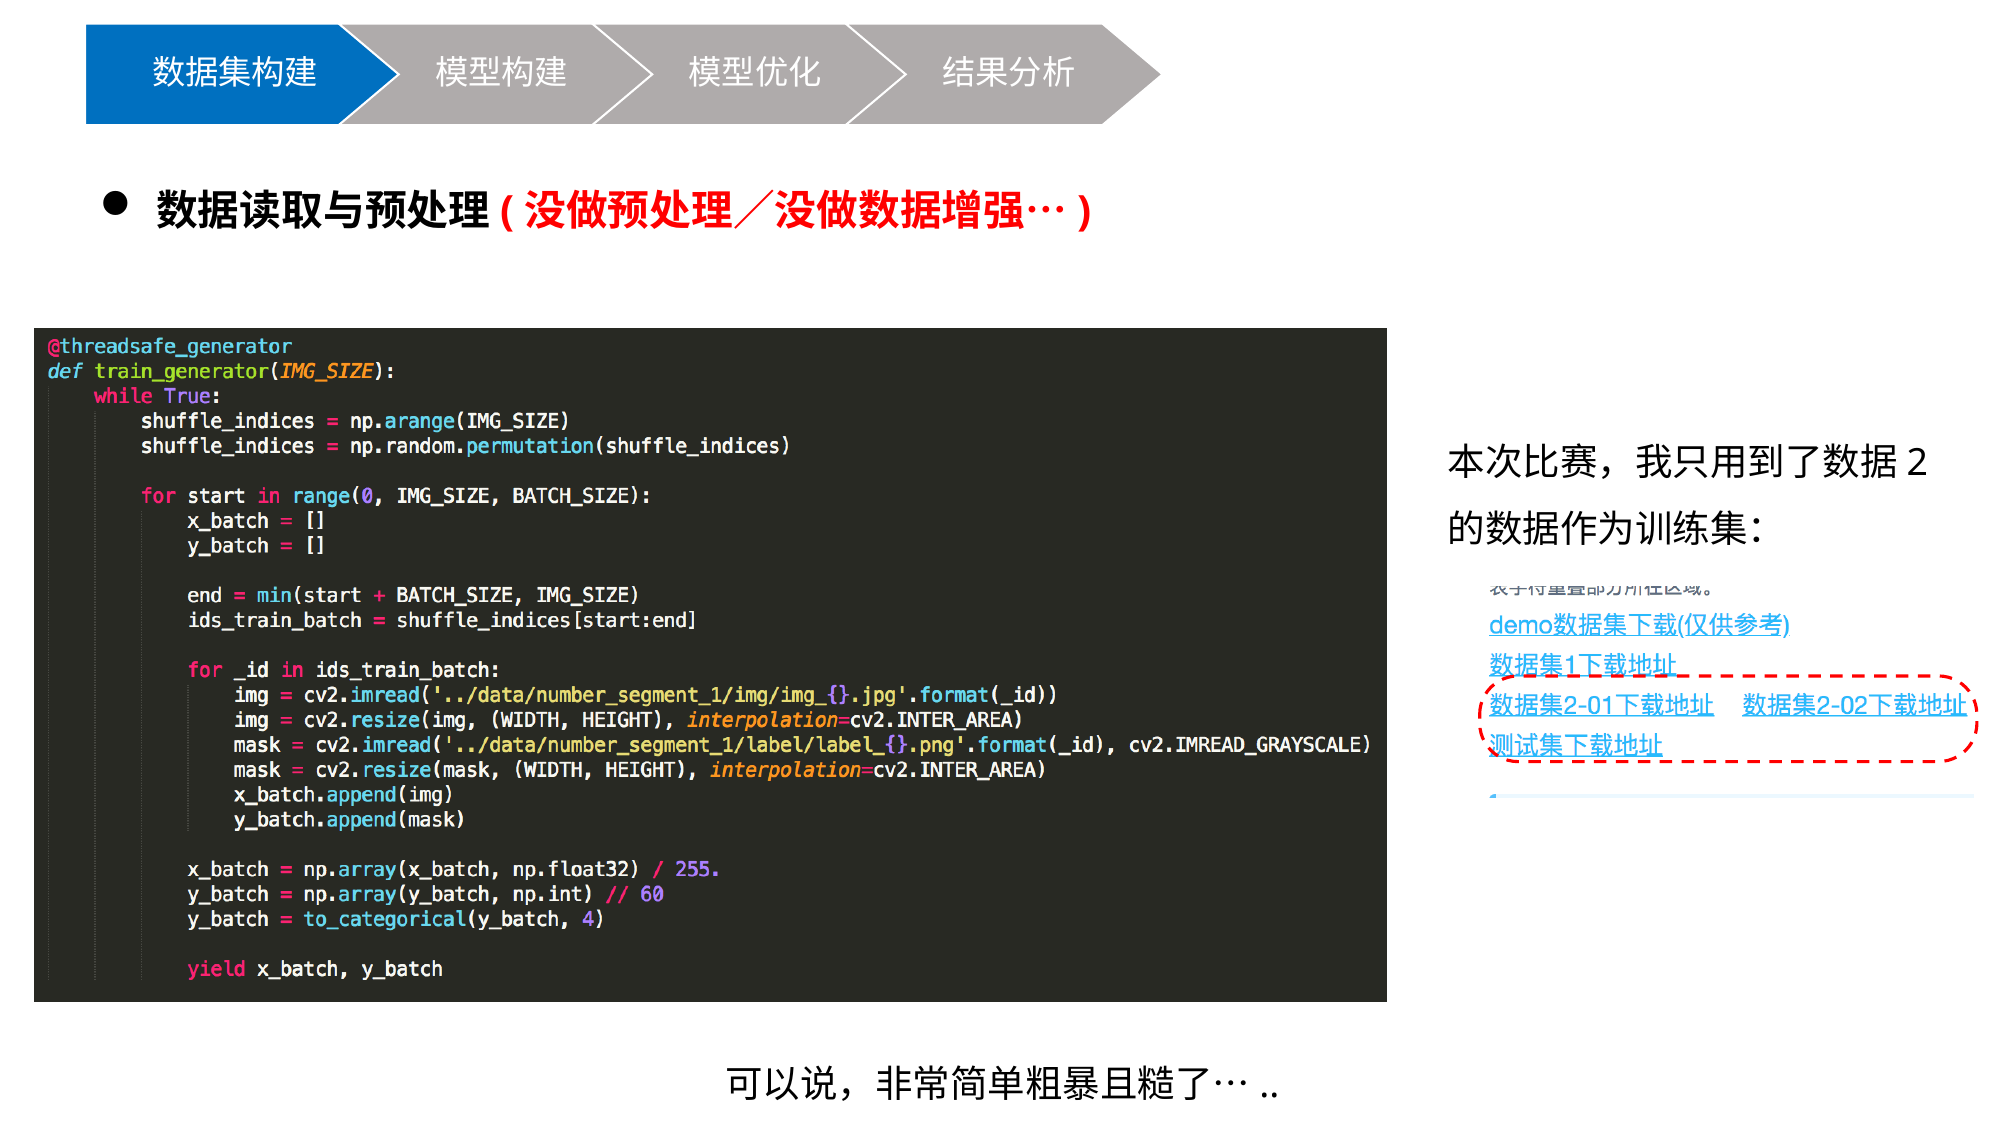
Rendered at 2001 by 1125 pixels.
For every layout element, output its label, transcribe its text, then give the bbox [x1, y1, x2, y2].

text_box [85, 23, 1163, 126]
picture [1432, 586, 1974, 798]
text_box 本次比赛，我只用到了数据2的数据作为训练集： [1432, 407, 1977, 558]
picture [34, 328, 1387, 1002]
text_box 可以说，非常简单粗暴且糙了….. [710, 1030, 1333, 1113]
text_box [1974, 697, 1978, 741]
text_box 数据读取与预处理(没做预处理／没做数据增强…) [85, 176, 1480, 242]
